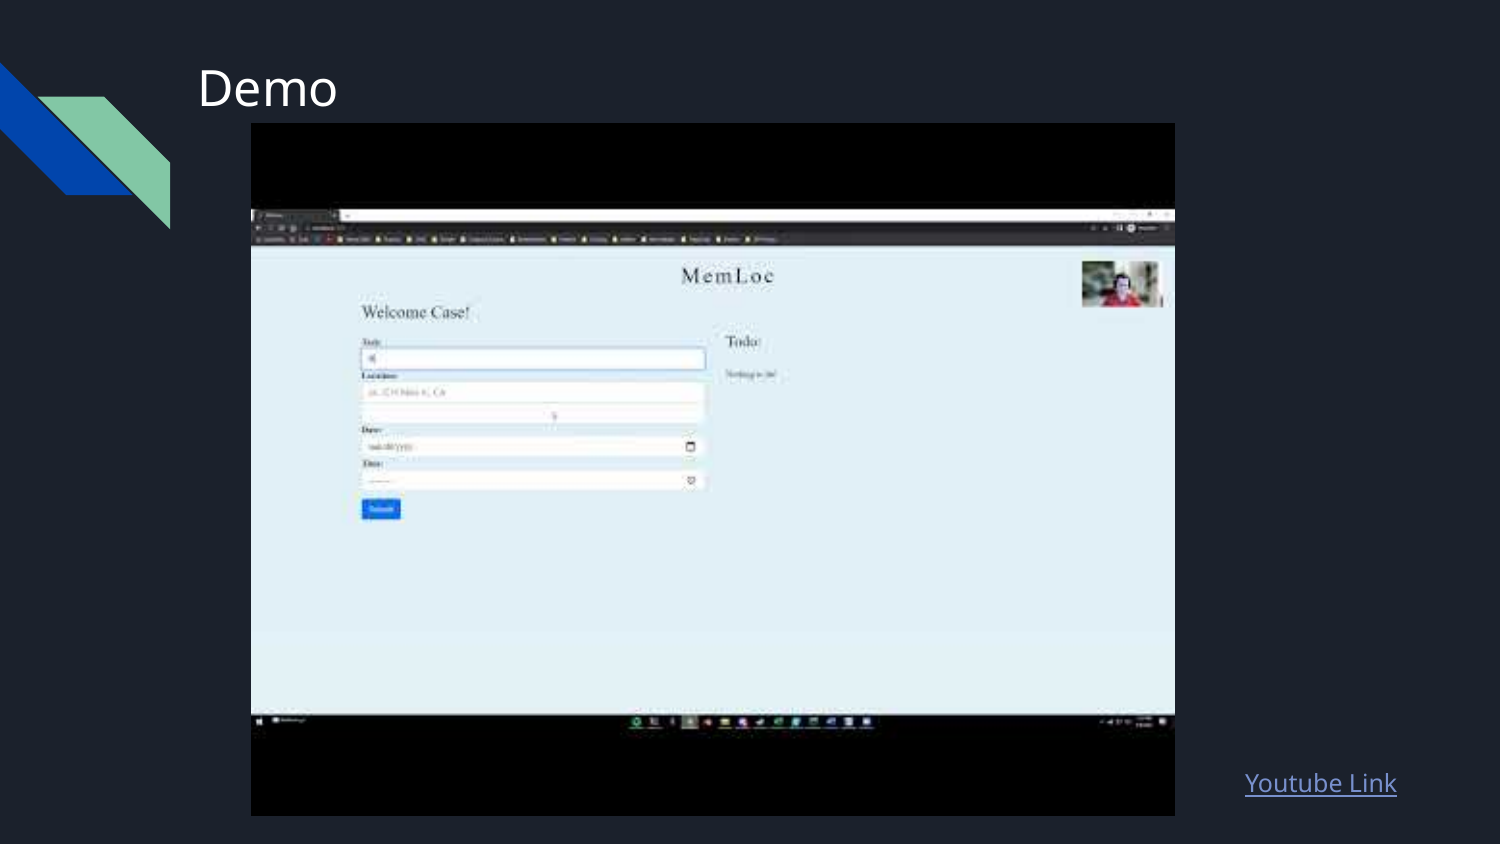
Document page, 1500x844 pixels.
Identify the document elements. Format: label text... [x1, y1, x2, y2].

picture [251, 123, 1175, 816]
text_box Youtube Link [1229, 752, 1500, 817]
title Demo [182, 41, 1338, 192]
